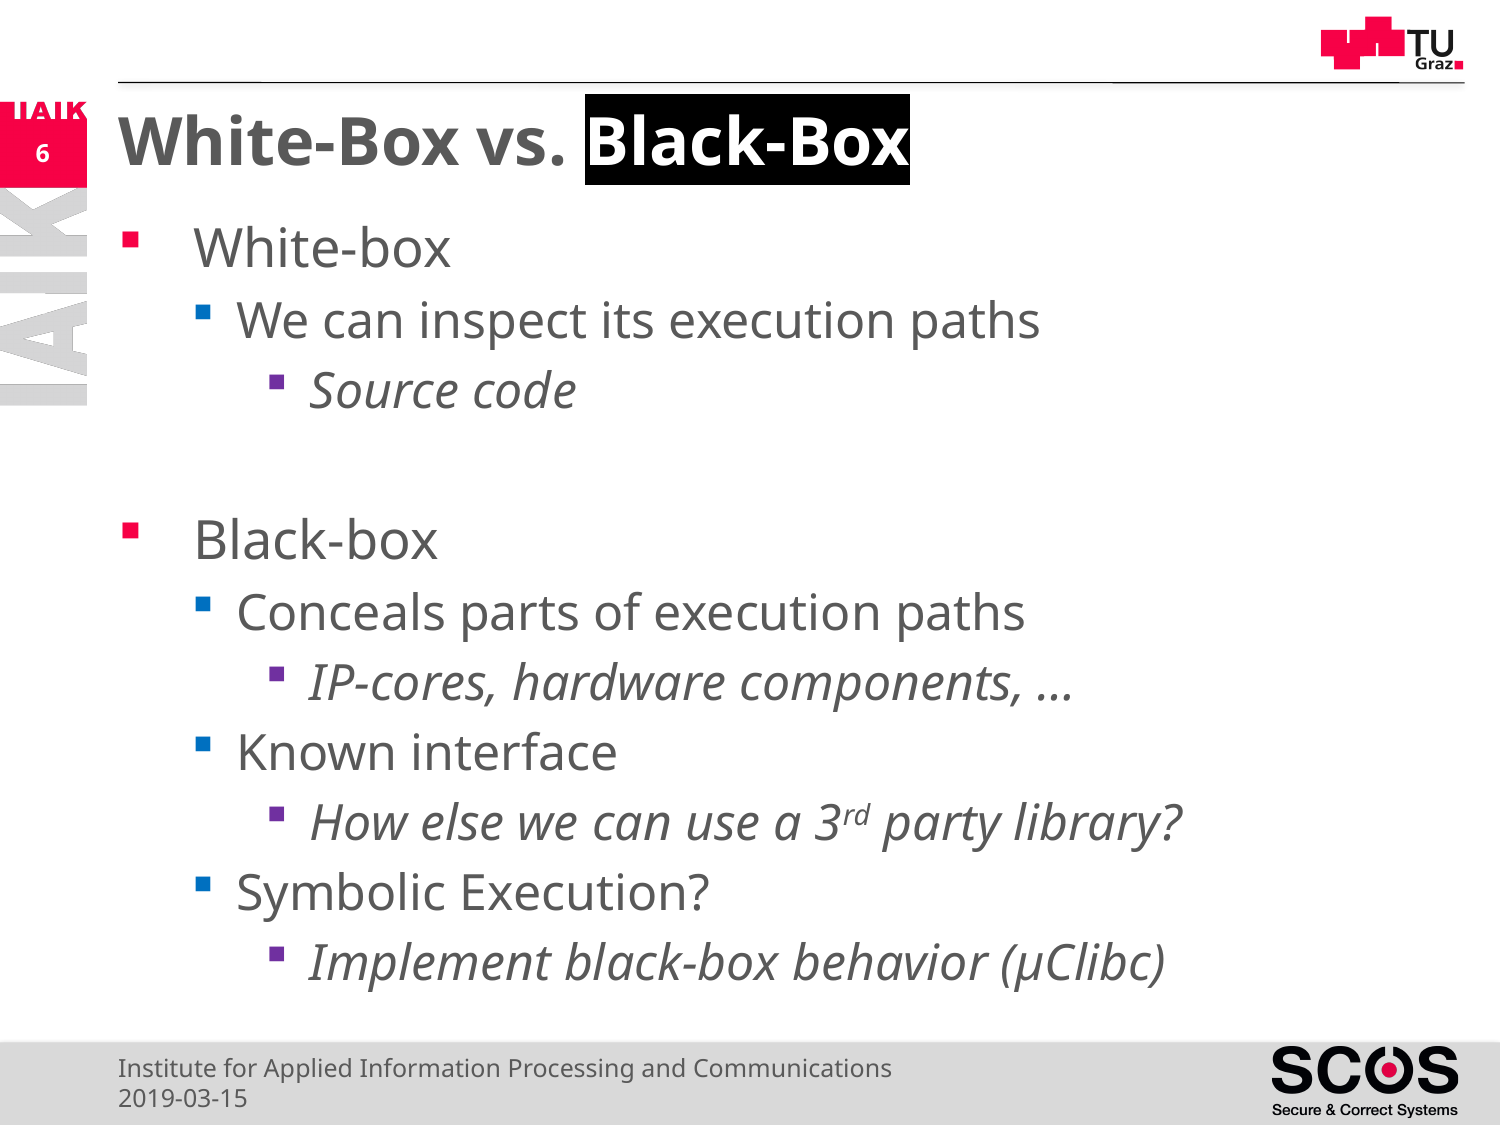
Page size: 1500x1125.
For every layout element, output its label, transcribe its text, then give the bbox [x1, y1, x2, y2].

picture [1318, 13, 1466, 73]
title White-Box vs. Black-Box [118, 98, 1469, 185]
footer Institute for Applied Information Processing and Communications [118, 1052, 1469, 1096]
list White-box We can inspect its execution paths Source code Black-box Conceals parts of execution paths IP-cores, hardware components, … Known interface How else we can use a 3rd party library? Symbolic Execution? Implement black-box behavior (µClibc) [118, 213, 1469, 1038]
slide_number 6 [1, 124, 84, 185]
picture [0, 1, 87, 406]
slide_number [118, 1096, 730, 1118]
picture [1265, 1096, 1465, 1122]
picture [1265, 1042, 1465, 1052]
